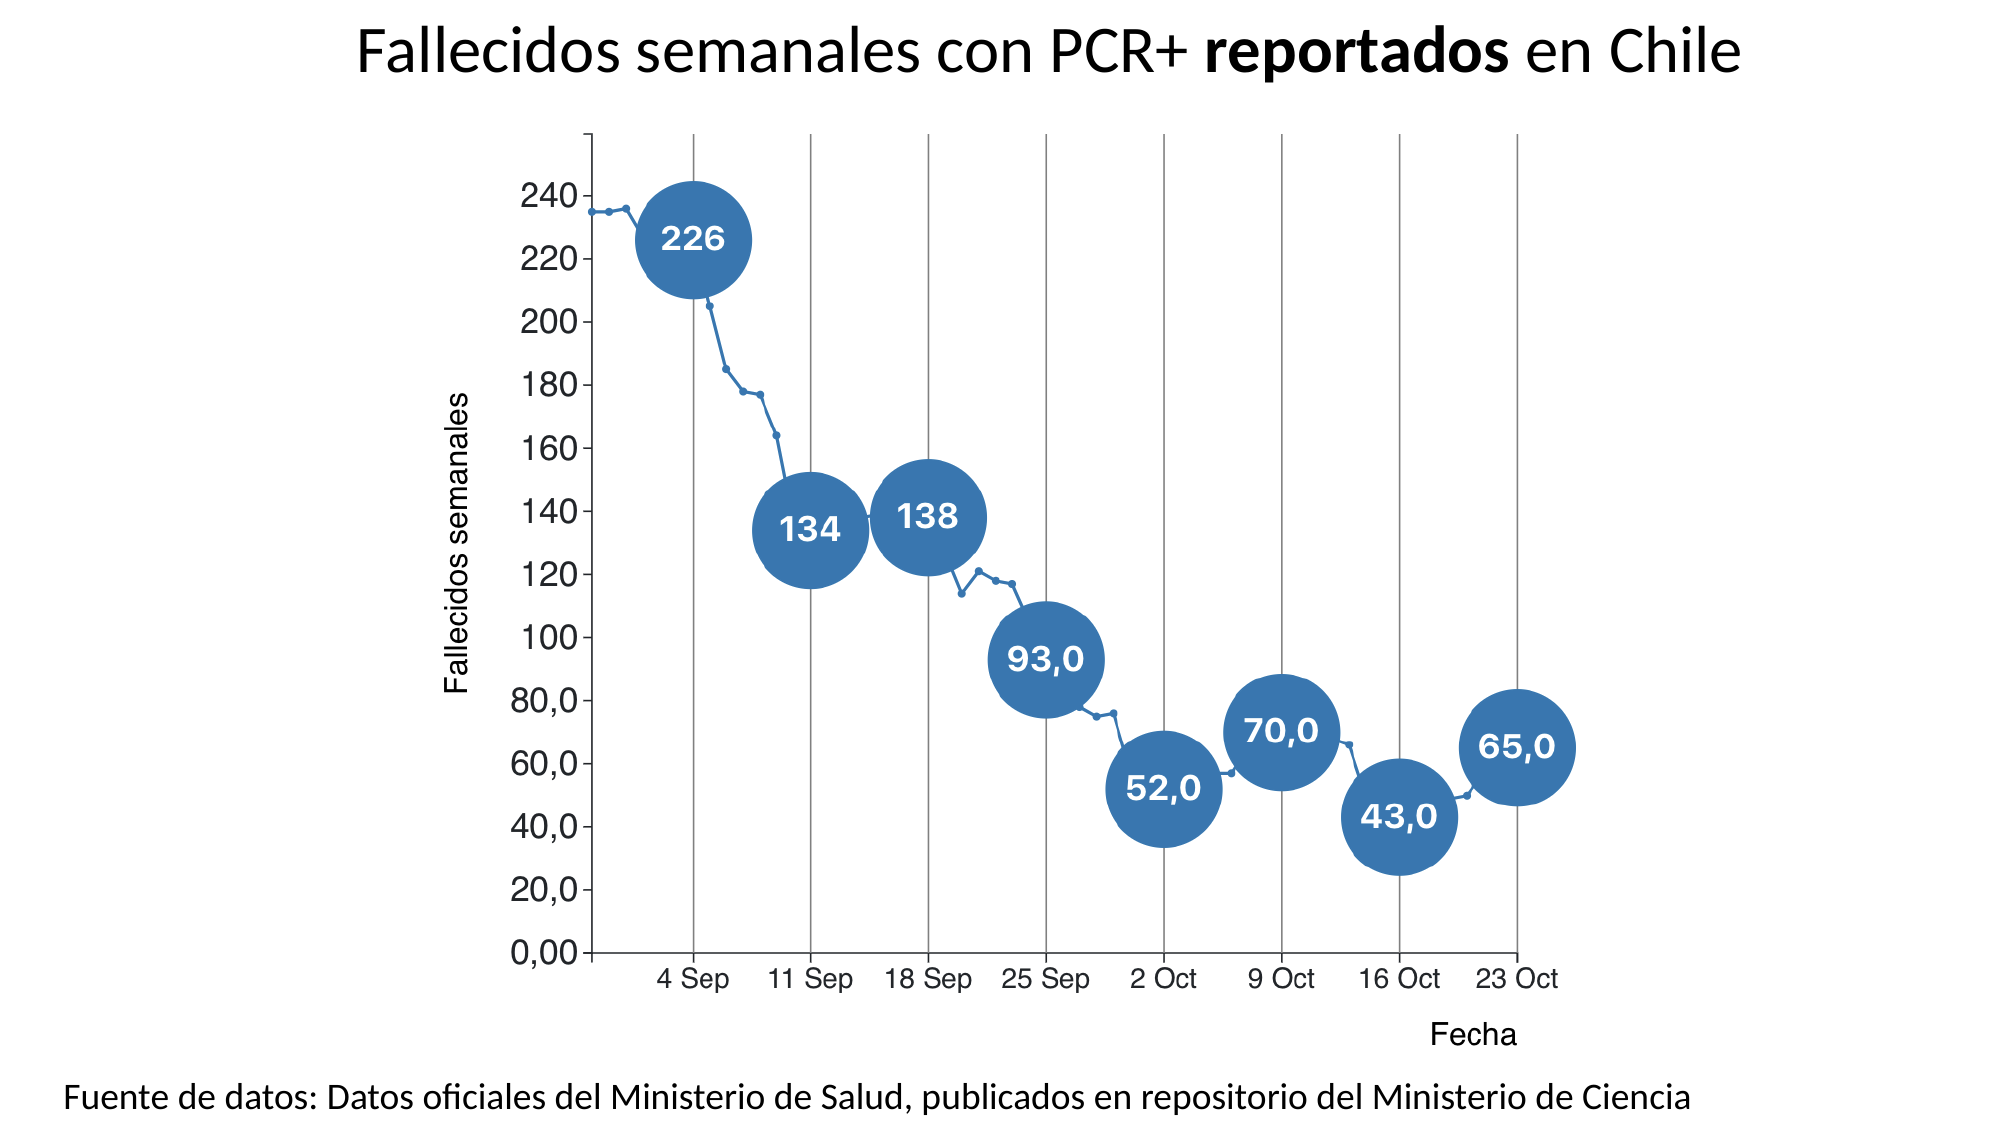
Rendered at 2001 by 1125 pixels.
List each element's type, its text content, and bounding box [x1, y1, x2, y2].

picture [410, 114, 1589, 1055]
text_box Fallecidos semanales con PCR+ reportados en Chile [342, 0, 1774, 93]
